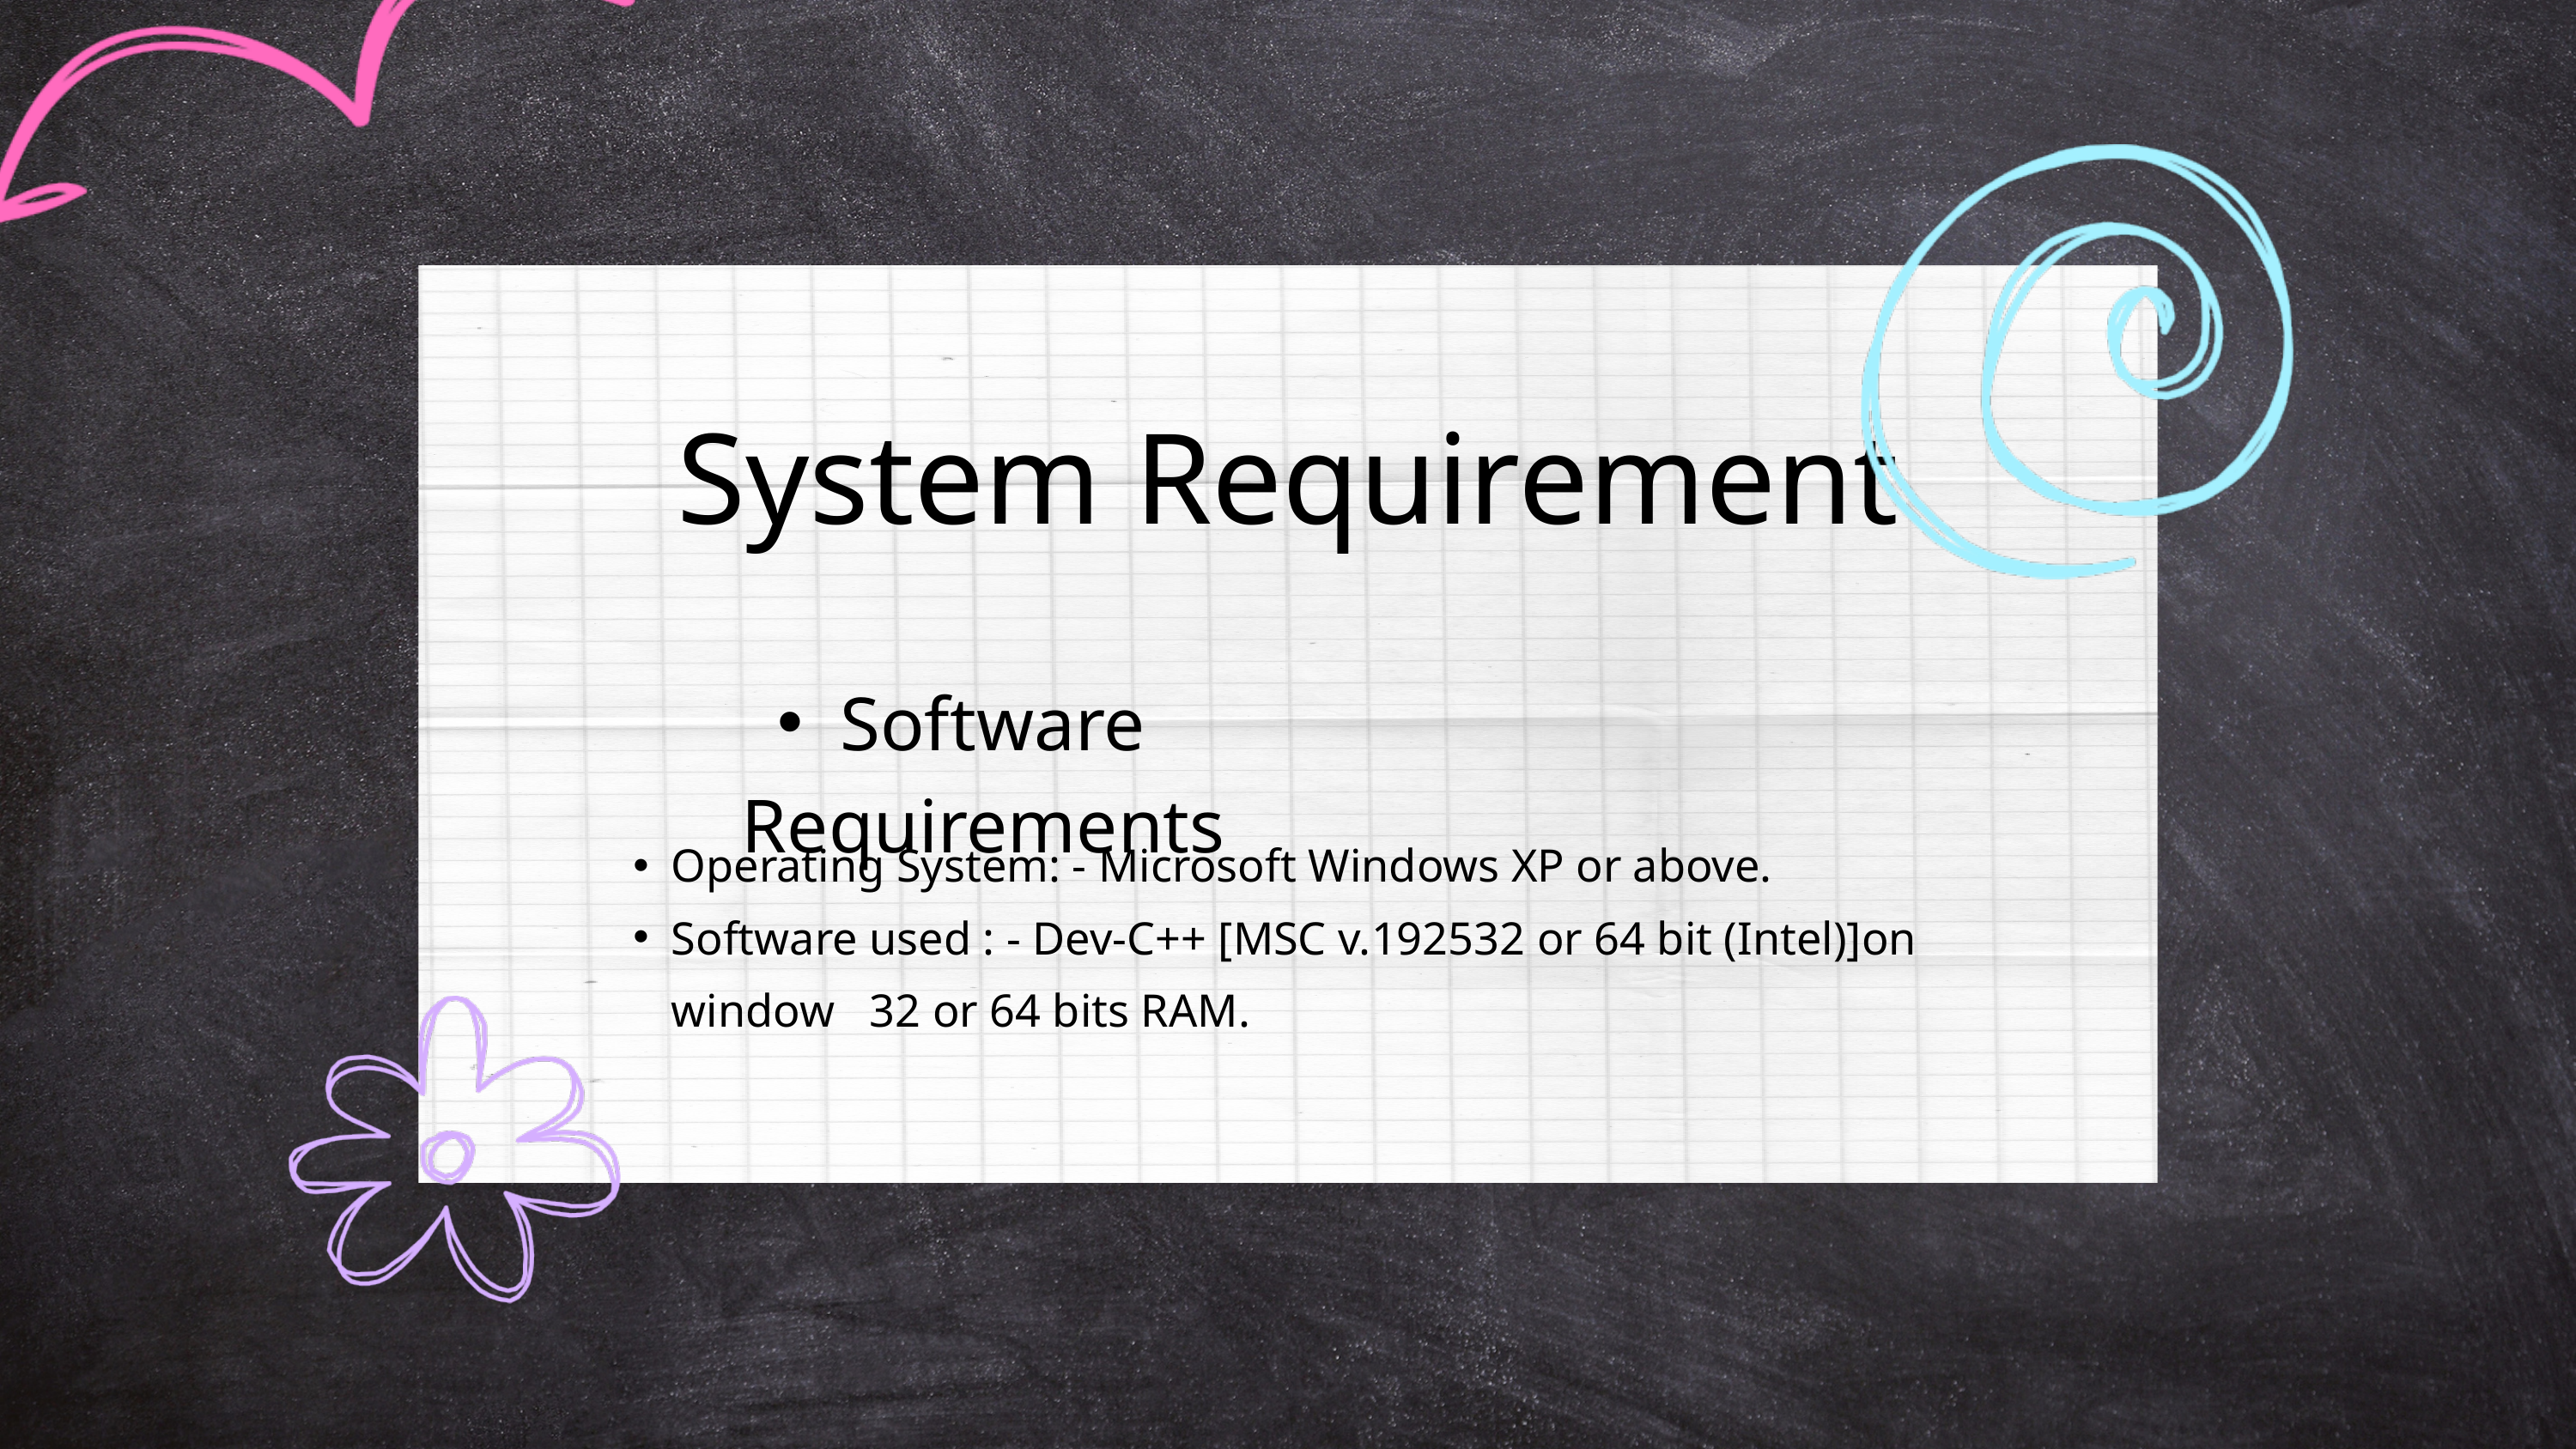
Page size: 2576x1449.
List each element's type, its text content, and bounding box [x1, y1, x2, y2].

text_box System Requirement [595, 446, 1861, 550]
text_box [418, 265, 2158, 1183]
text_box [1861, 144, 2296, 579]
text_box [289, 996, 621, 1304]
text_box [0, 0, 638, 226]
text_box Operating System: - Microsoft Windows XP or above. Software used : - Dev-C++ [MSC v.192532 or 64 bit (Intel)]on window 32 or 64 bits RAM. [594, 749, 2049, 1088]
text_box [0, 0, 2576, 1449]
text_box Software Requirements [498, 662, 1363, 868]
